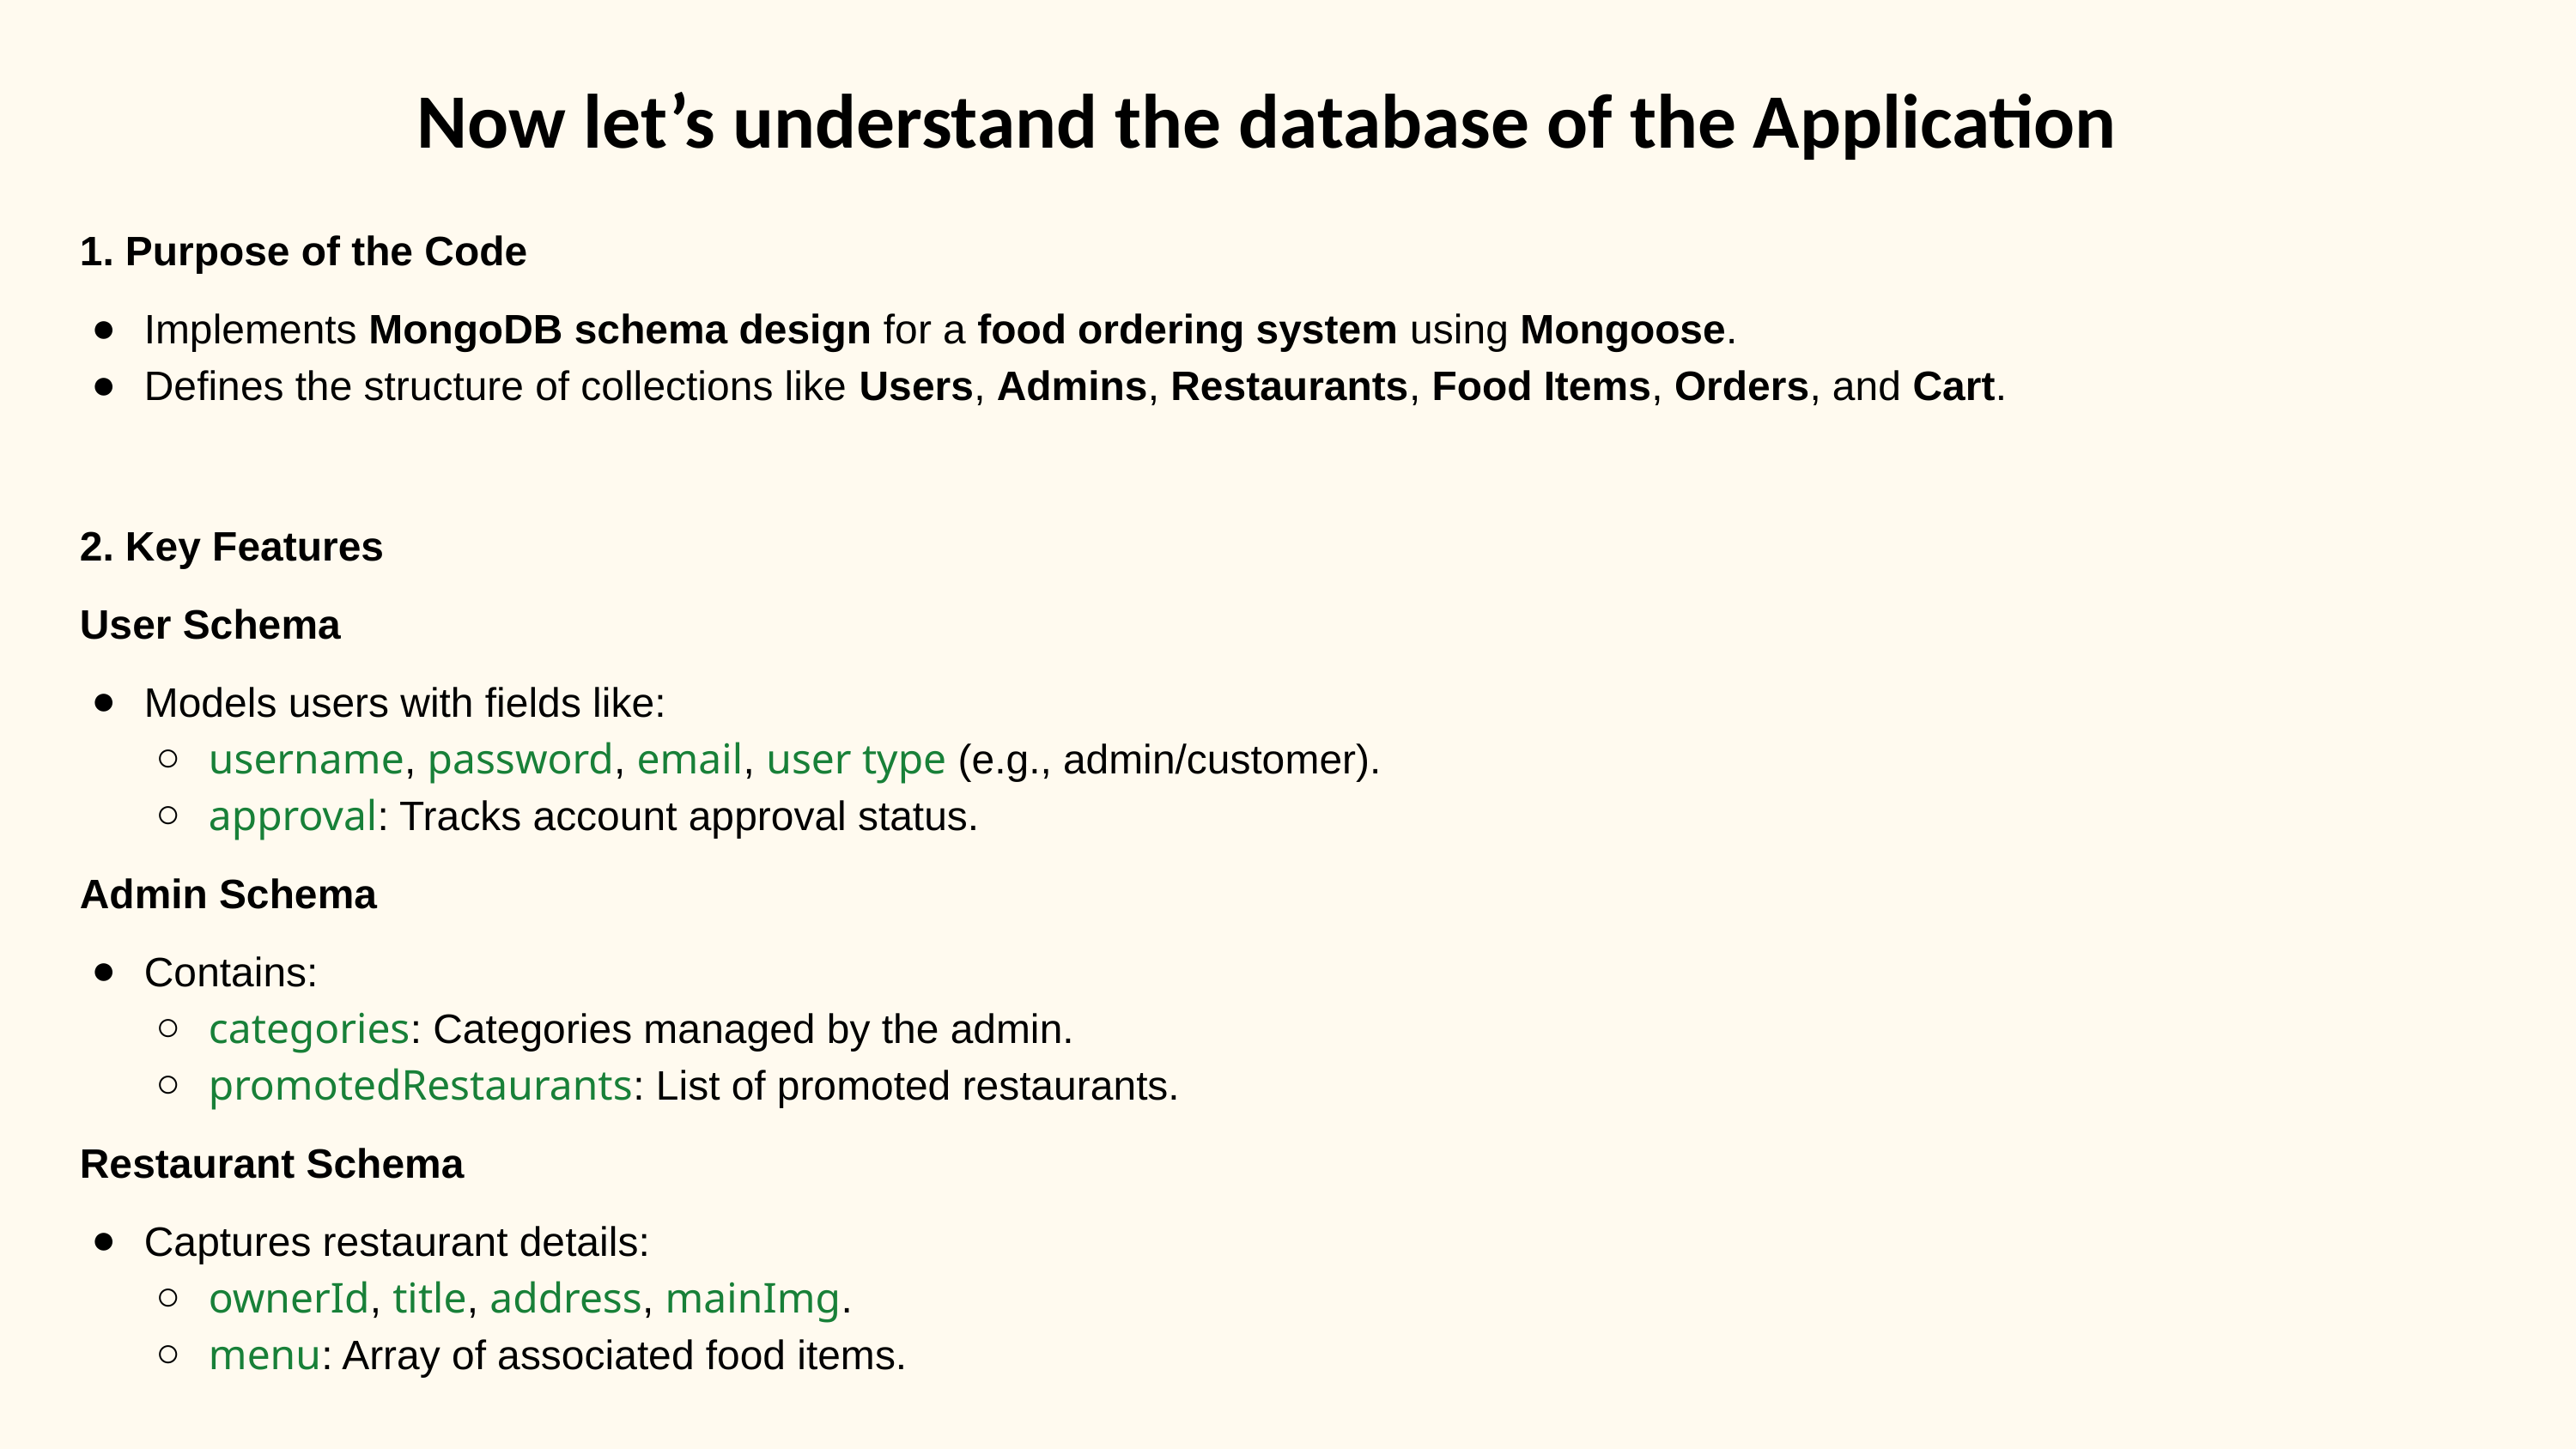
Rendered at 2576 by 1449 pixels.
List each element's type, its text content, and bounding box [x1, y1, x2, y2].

text_box Now let’s understand the database of the Application [33, 58, 2501, 177]
text_box 1. Purpose of the Code Implements MongoDB schema design for a food ordering system using Mongoose. Defines the structure of collections like Users, Admins, Restaurants, Food Items, Orders, and Cart. 2. Key Features User Schema Models users with fields like: username, password, email, user type (e.g., admin/customer). approval: Tracks account approval status. Admin Schema Contains: categories: Categories managed by the admin. promotedRestaurants: List of promoted restaurants. Restaurant Schema Captures restaurant details: ownerId, title, address, mainImg. menu: Array of associated food items. [66, 204, 2553, 1391]
